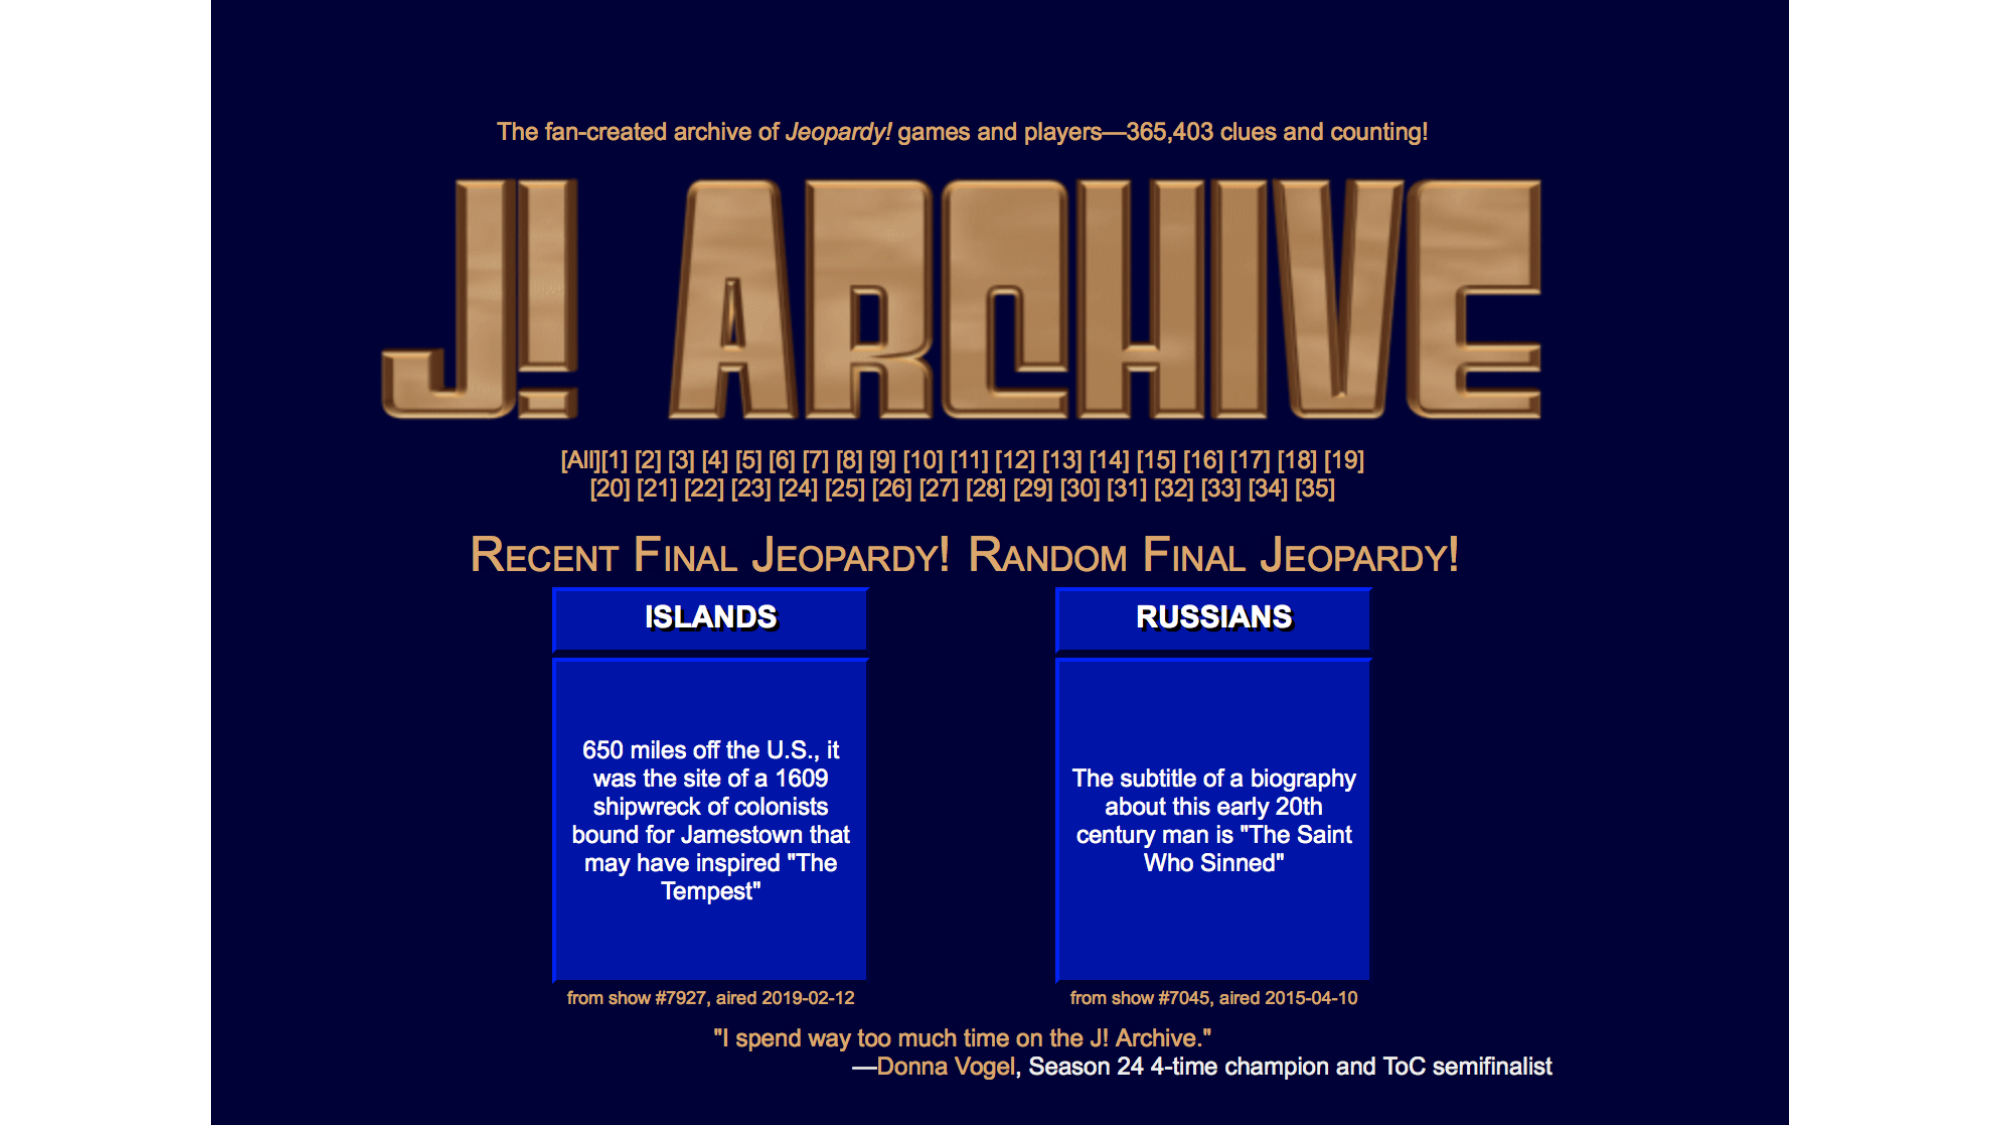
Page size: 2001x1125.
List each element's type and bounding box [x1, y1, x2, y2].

picture [210, 0, 1789, 1125]
